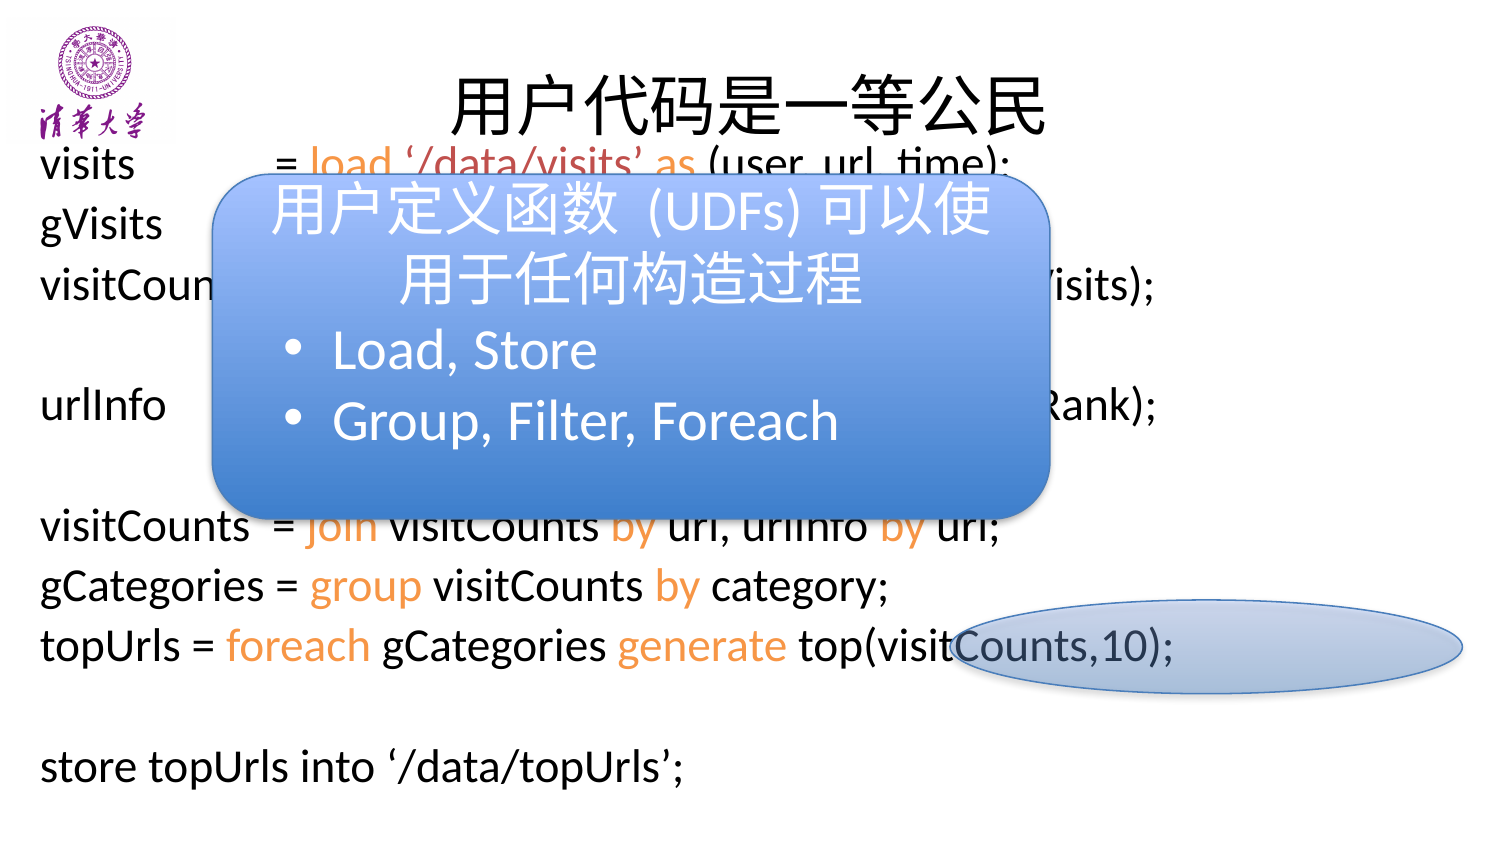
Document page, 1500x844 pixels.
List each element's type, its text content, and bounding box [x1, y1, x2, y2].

picture [6, 17, 176, 144]
title 用户代码是一等公民 [75, 33, 1425, 175]
text_box 用户定义函数 (UDFs)可以使用于任何构造过程 Load, Store Group, Filter, Foreach [211, 173, 1051, 520]
text_box [949, 599, 1464, 695]
list visits = load ‘/data/visits’ as (user, url, time); gVisits = group visits by url; visitCounts = foreach gVisits generate url, count(urlVisits); urlInfo = load ‘/data/urlInfo’ as (url, category, pRank); visitCounts = join visitCounts by url, urlInfo by url; gCategories = group visitCounts by category; topUrls = foreach gCategories generate top(visitCounts,10); store topUrls into ‘/data/topUrls’; [24, 131, 1488, 807]
